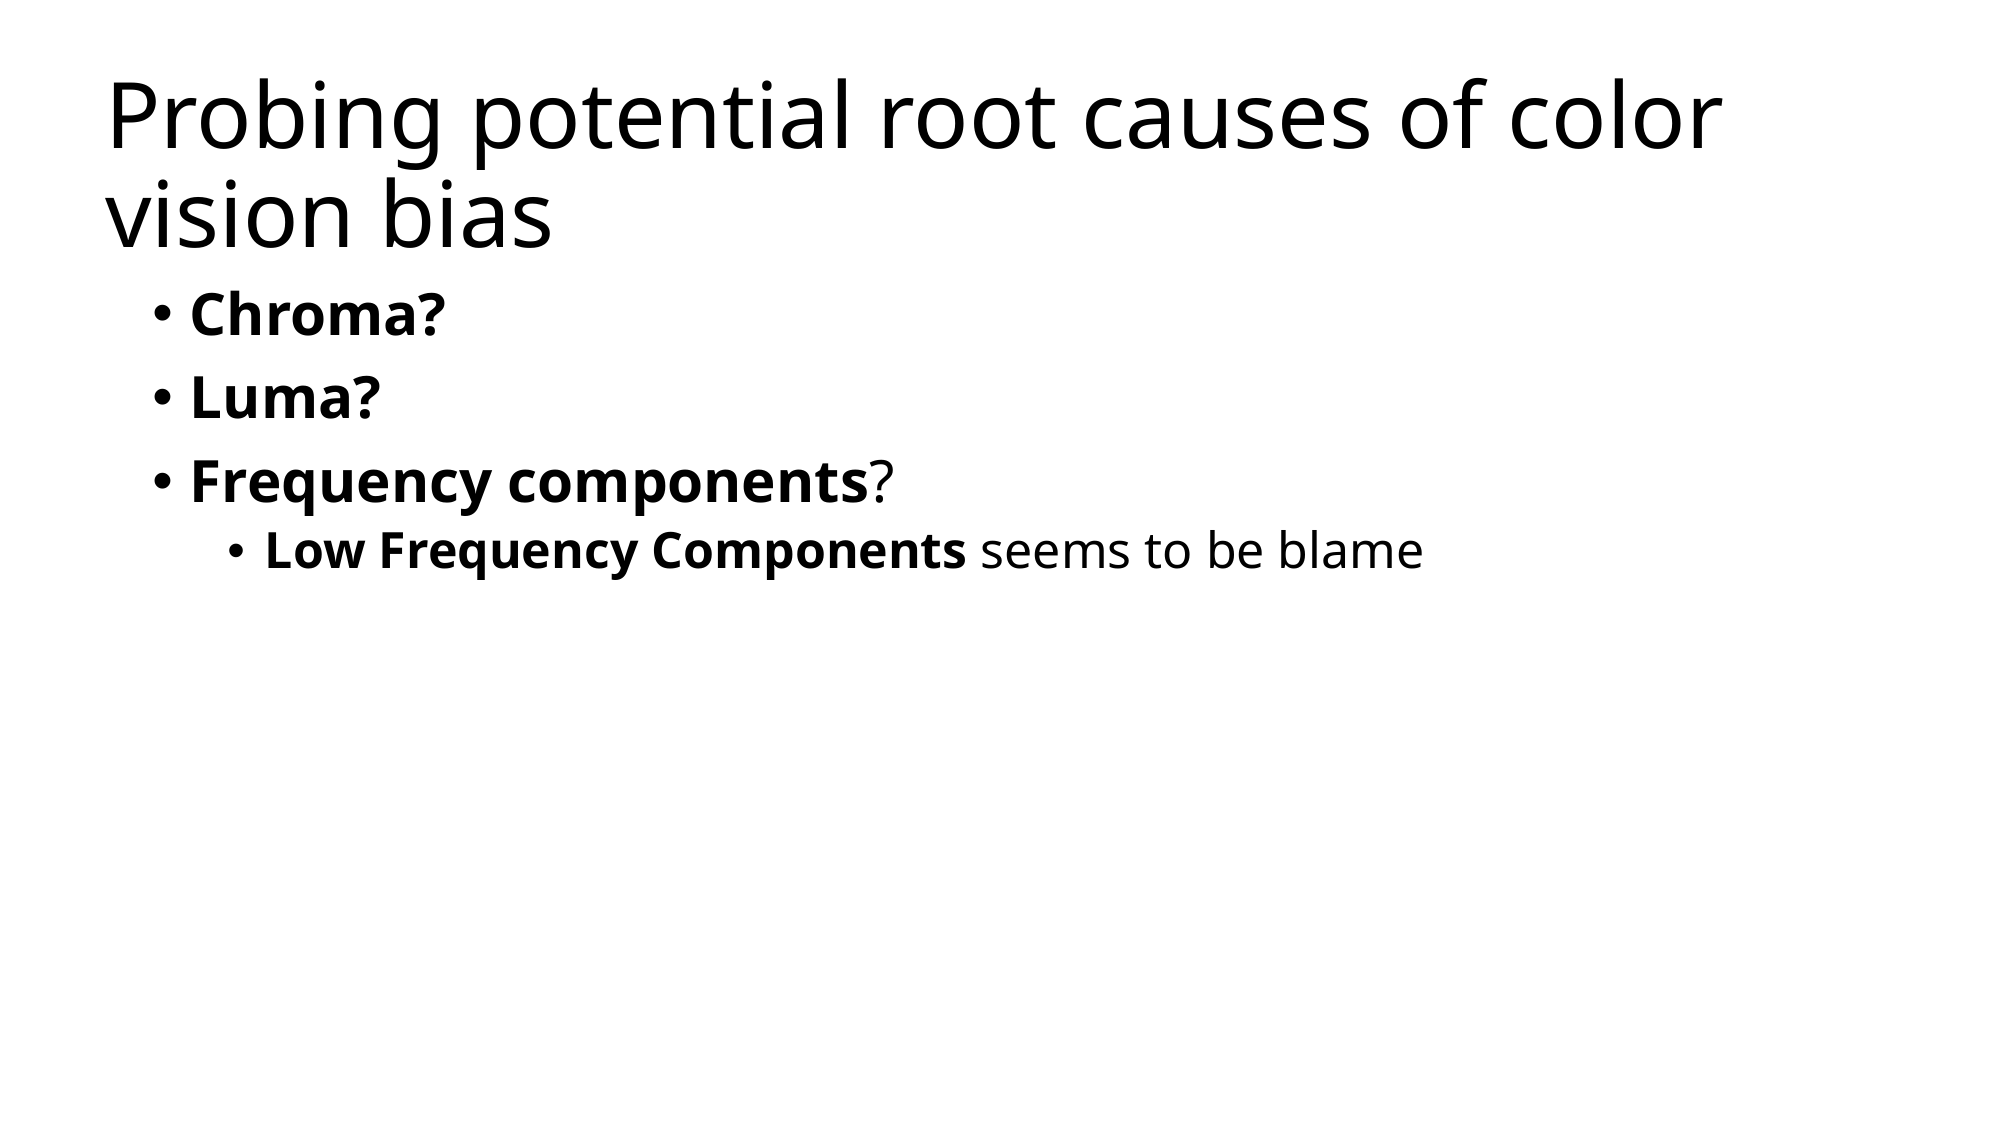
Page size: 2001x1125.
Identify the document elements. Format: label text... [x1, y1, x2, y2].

title Probing potential root causes of color vision bias [90, 59, 1910, 278]
list Chroma? Luma? Frequency components? Low Frequency Components seems to be blame [137, 277, 1863, 992]
